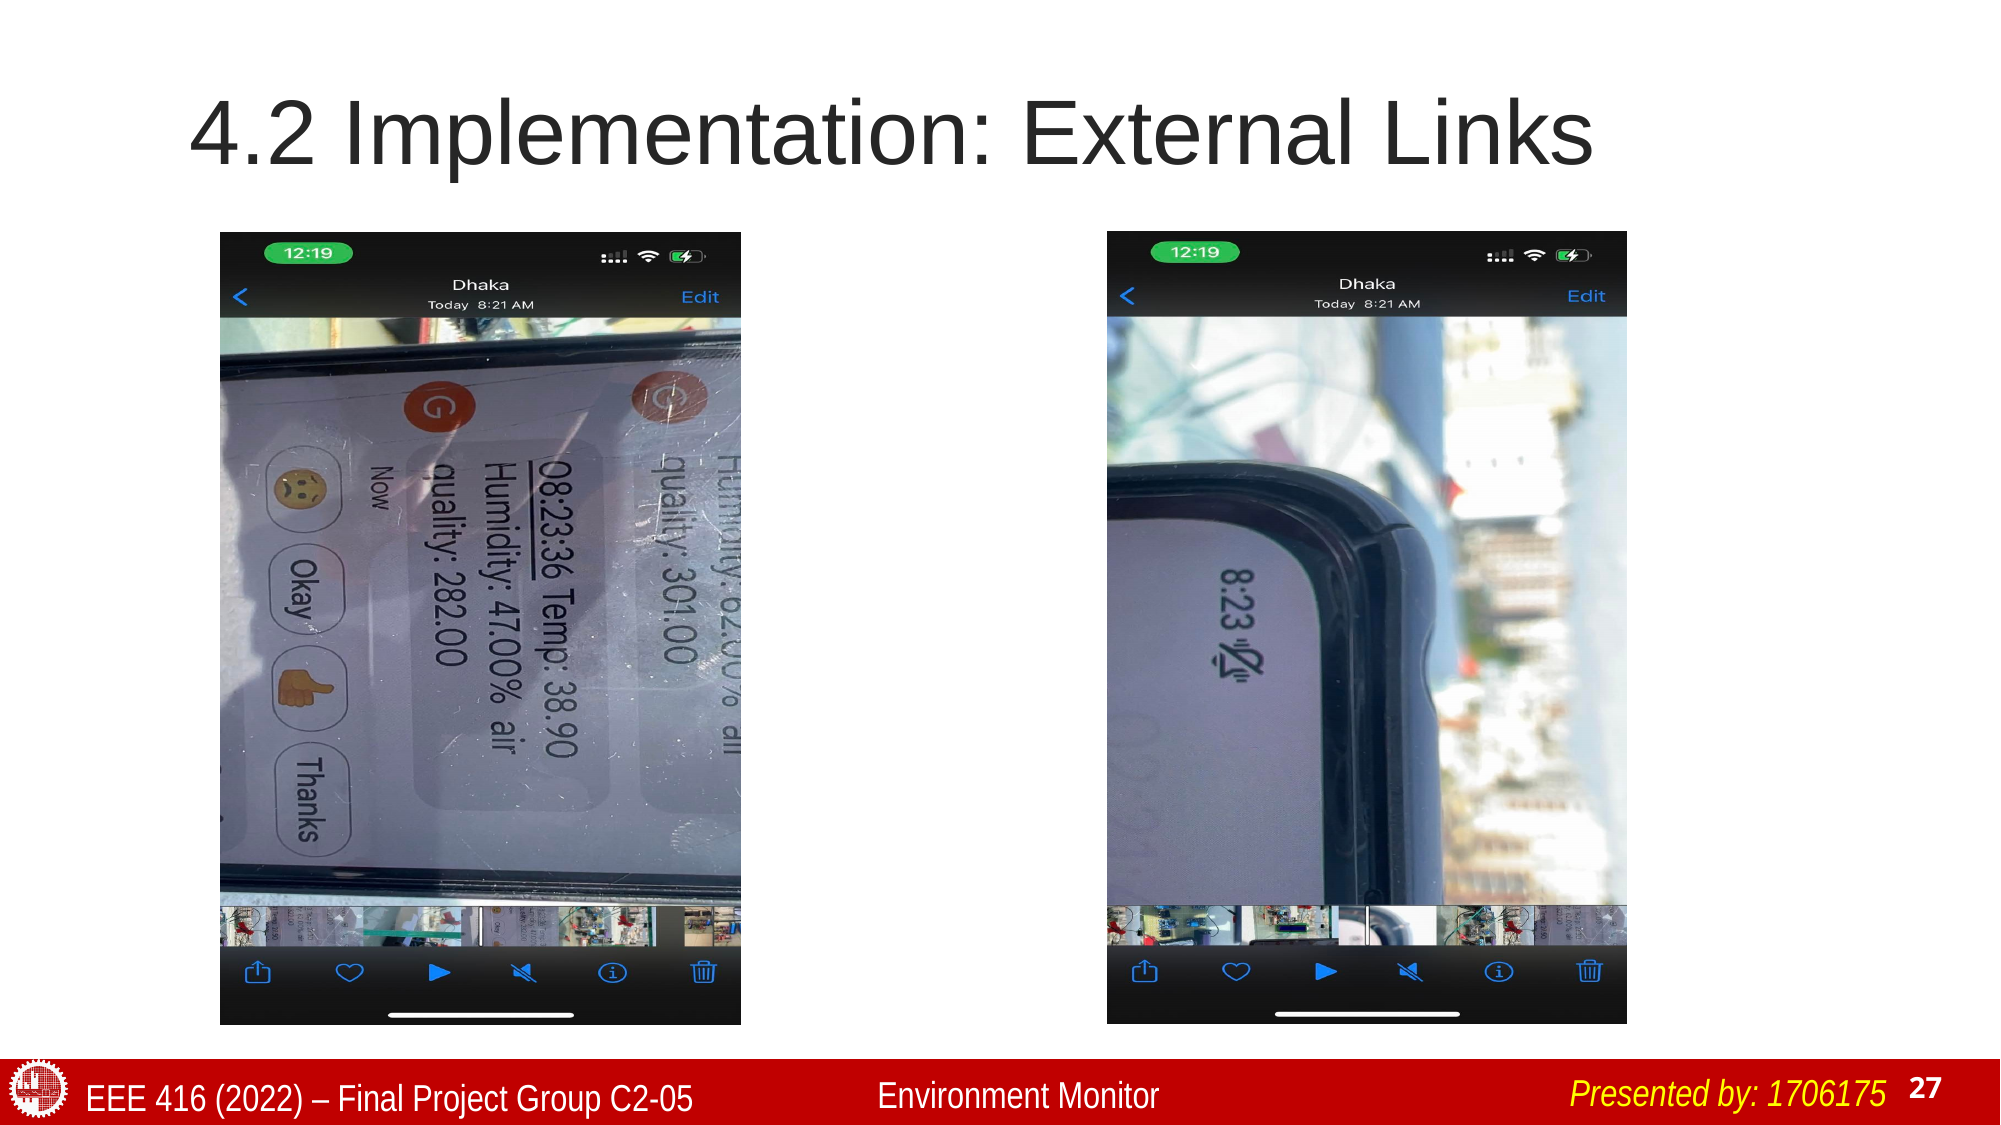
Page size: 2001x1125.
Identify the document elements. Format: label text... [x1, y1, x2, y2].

picture [220, 232, 741, 1025]
picture [8, 1059, 71, 1118]
picture [1107, 231, 1627, 1024]
text_box Presented by: 1706175 [1554, 1061, 1902, 1122]
slide_number EEE 416 (2022) – Final Project Group C2-05 [70, 1066, 862, 1125]
title 4.2 Implementation: External Links [174, 75, 1825, 195]
slide_number 27 [1902, 1066, 1958, 1118]
footer Environment Monitor [862, 1063, 1872, 1125]
